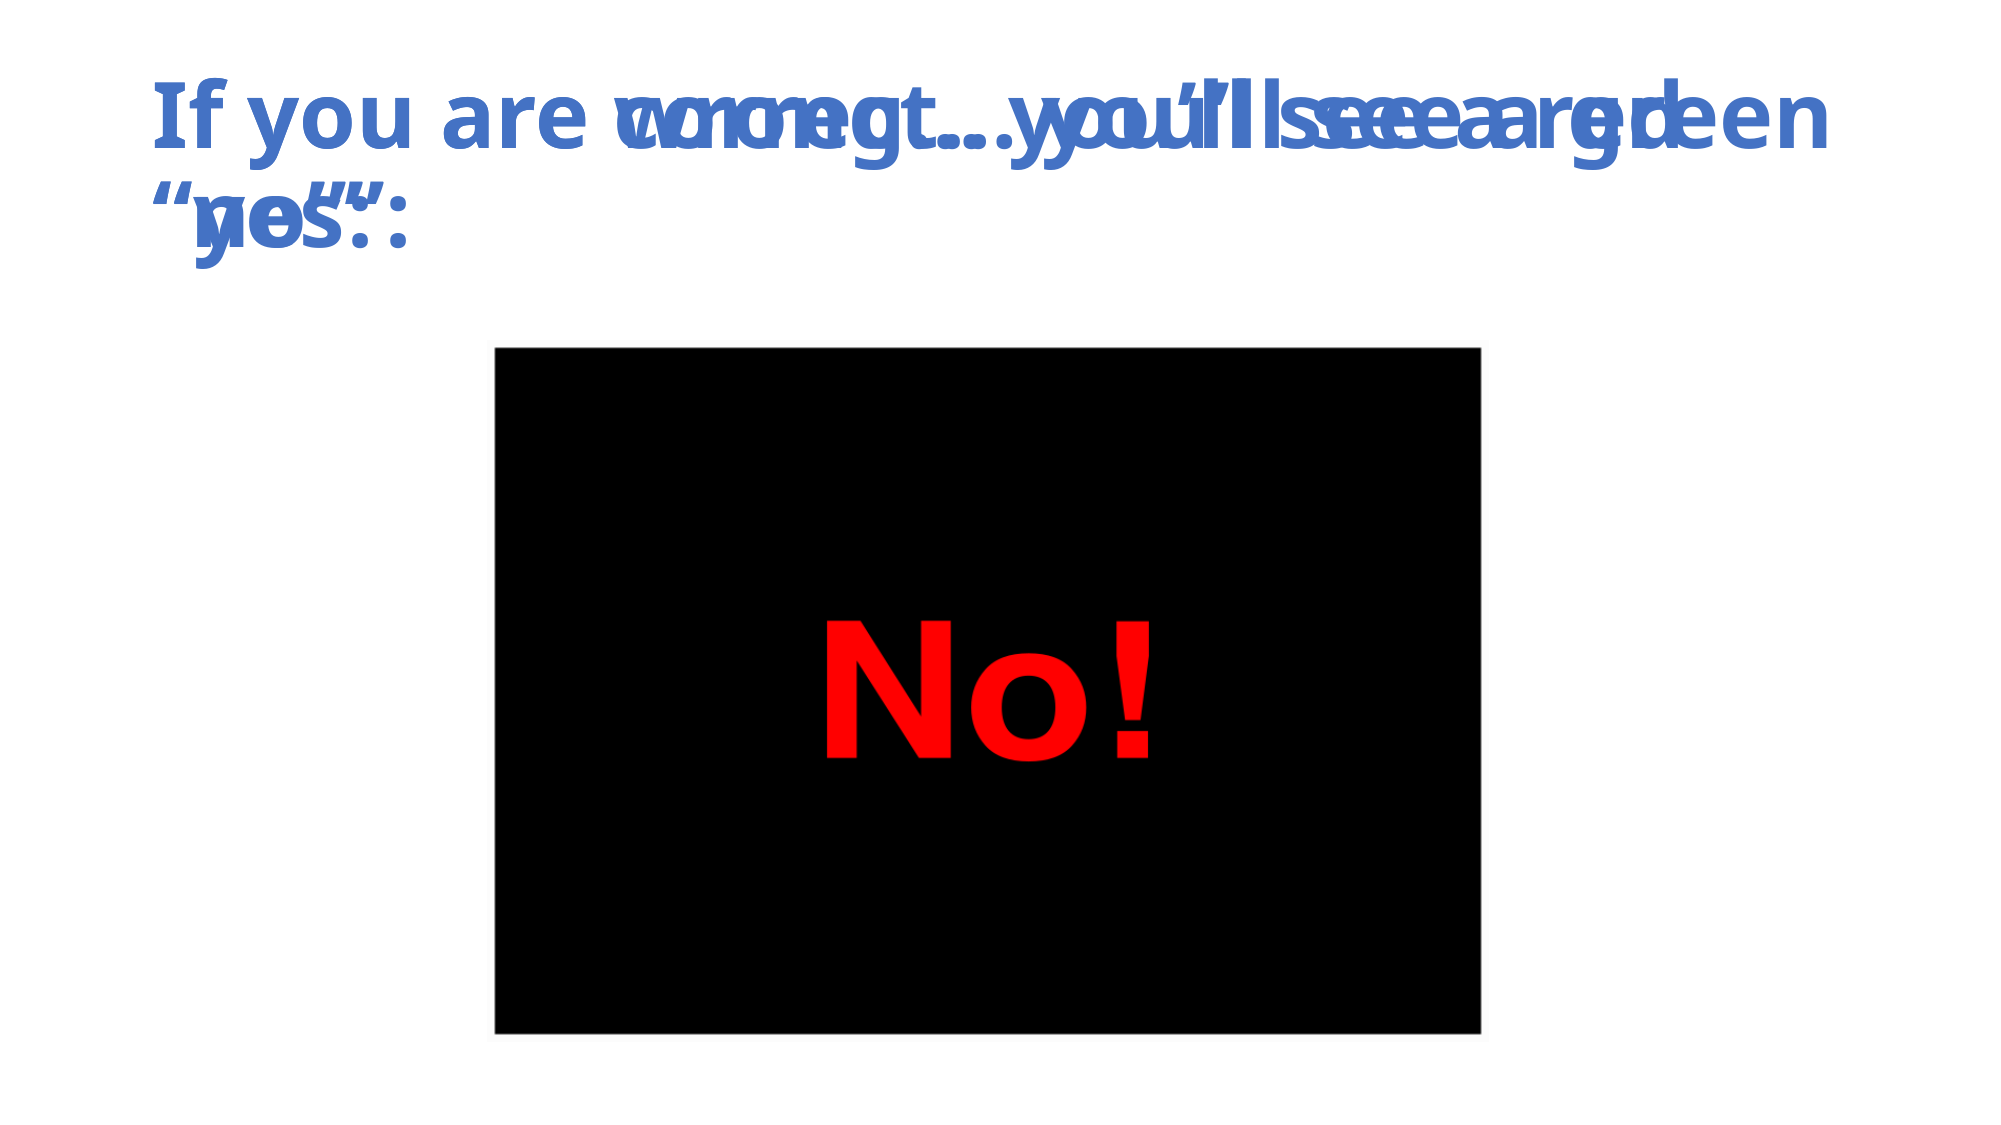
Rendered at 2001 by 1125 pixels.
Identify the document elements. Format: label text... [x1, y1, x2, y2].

text_box If you are wrong… you’ll see a red “no”: [137, 59, 1863, 278]
picture [487, 340, 1489, 1042]
